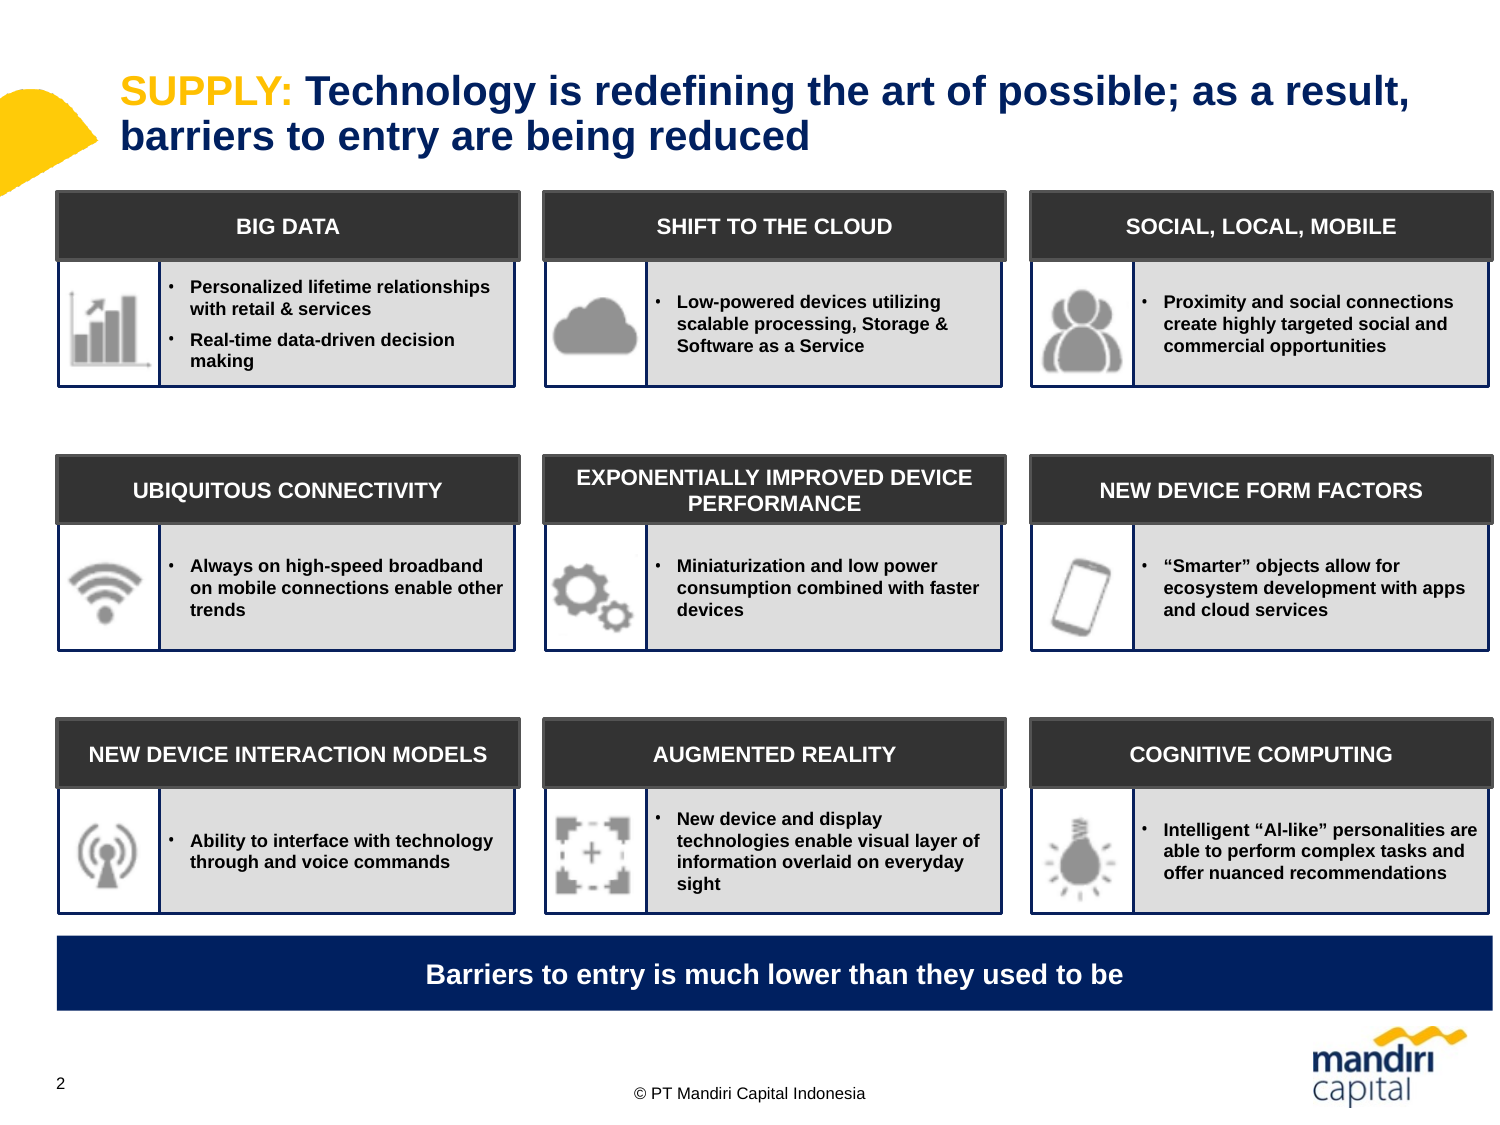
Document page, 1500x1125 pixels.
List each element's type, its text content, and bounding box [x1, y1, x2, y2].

text_box Miniaturization and low power consumption combined with faster devices [649, 526, 1004, 652]
text_box SHIFT TO THE CLOUD [542, 190, 1008, 262]
slide_number 2 [41, 1065, 379, 1125]
text_box Proximity and social connections create highly targeted social and commercial opportunities [1135, 262, 1490, 389]
picture [1313, 1026, 1468, 1108]
text_box AUGMENTED REALITY [542, 717, 1008, 789]
picture [61, 543, 155, 633]
text_box [543, 526, 649, 652]
text_box Ability to interface with technology through and voice commands [162, 789, 517, 916]
title SUPPLY: Technology is redefining the art of possible; as a result, barriers to entry are being reduced [105, 61, 1455, 166]
text_box SOCIAL, LOCAL, MOBILE [1028, 190, 1495, 262]
text_box [543, 789, 649, 916]
text_box BIG DATA [55, 190, 521, 262]
text_box New device and display technologies enable visual layer of information overlaid on everyday sight [649, 789, 1004, 916]
text_box [1030, 526, 1135, 652]
text_box Always on high-speed broadband on mobile connections enable other trends [162, 526, 517, 652]
picture [60, 276, 155, 377]
picture [545, 808, 640, 910]
picture [1032, 282, 1129, 380]
text_box [56, 262, 162, 389]
picture [0, 80, 106, 205]
text_box [56, 526, 162, 652]
text_box [543, 262, 649, 389]
picture [542, 282, 646, 364]
text_box Barriers to entry is much lower than they used to be [55, 933, 1495, 1013]
text_box Personalized lifetime relationships with retail & services Real-time data-driven decision making [162, 262, 517, 389]
text_box “Smarter” objects allow for ecosystem development with apps and cloud services [1135, 526, 1490, 652]
text_box [1030, 789, 1135, 916]
text_box UBIQUITOUS CONNECTIVITY [55, 453, 521, 526]
text_box COGNITIVE COMPUTING [1028, 717, 1495, 789]
text_box [56, 789, 162, 916]
text_box [1030, 262, 1135, 389]
text_box NEW DEVICE INTERACTION MODELS [55, 717, 521, 789]
text_box NEW DEVICE FORM FACTORS [1028, 453, 1495, 526]
text_box Low-powered devices utilizing scalable processing, Storage & Software as a Service [649, 262, 1004, 389]
picture [1039, 542, 1117, 647]
picture [542, 554, 638, 636]
picture [1040, 803, 1123, 904]
text_box Intelligent “Al-like” personalities are able to perform complex tasks and offer nuanced recommendations [1135, 789, 1490, 916]
picture [64, 803, 148, 900]
text_box EXPONENTIALLY IMPROVED DEVICE PERFORMANCE [542, 453, 1008, 526]
